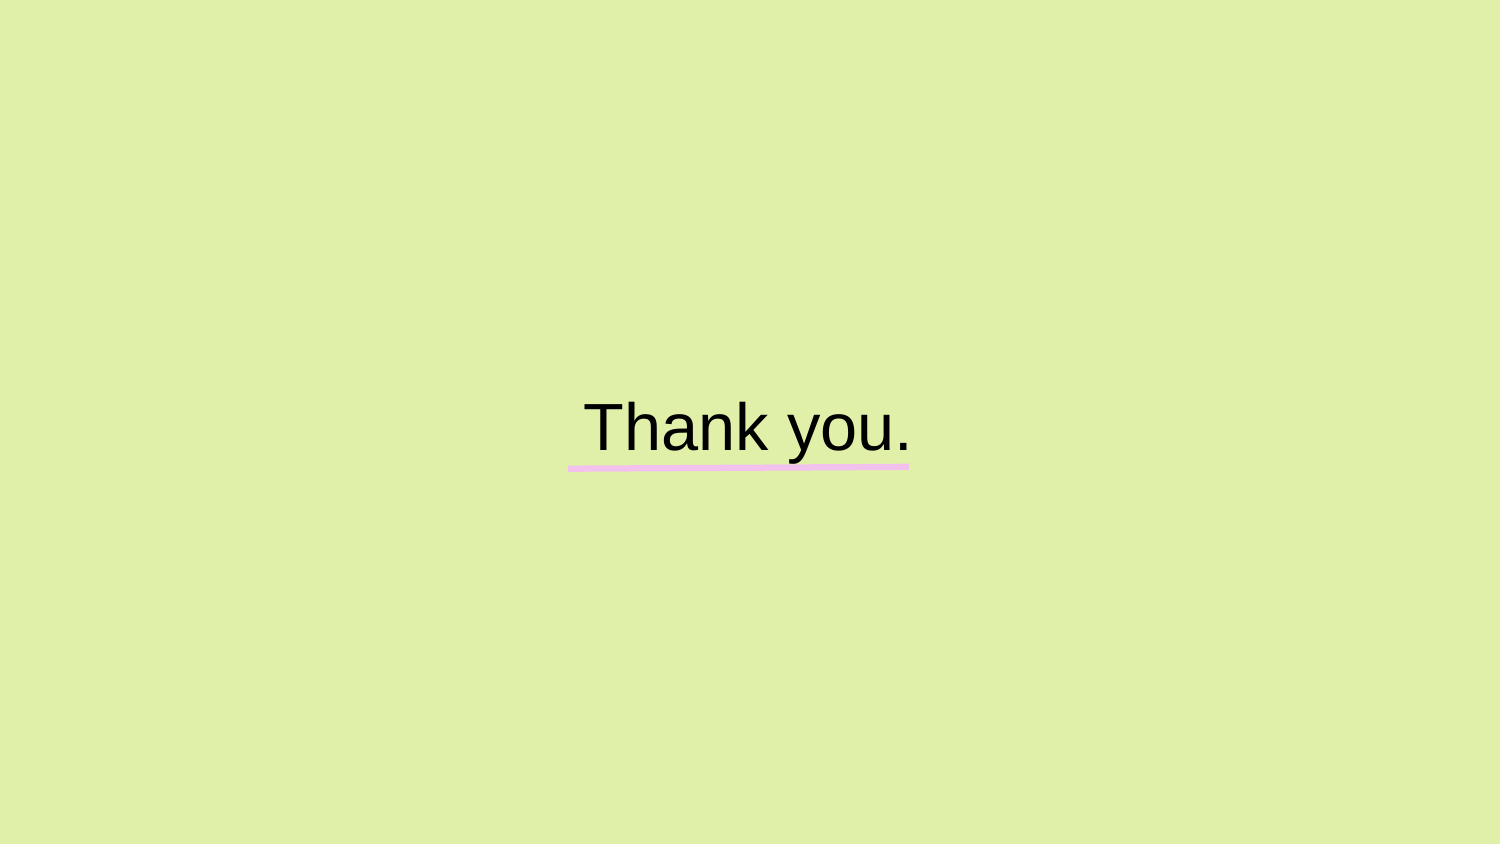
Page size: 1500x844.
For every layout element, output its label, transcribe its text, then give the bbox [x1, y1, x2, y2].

text_box Thank you. [568, 368, 932, 479]
